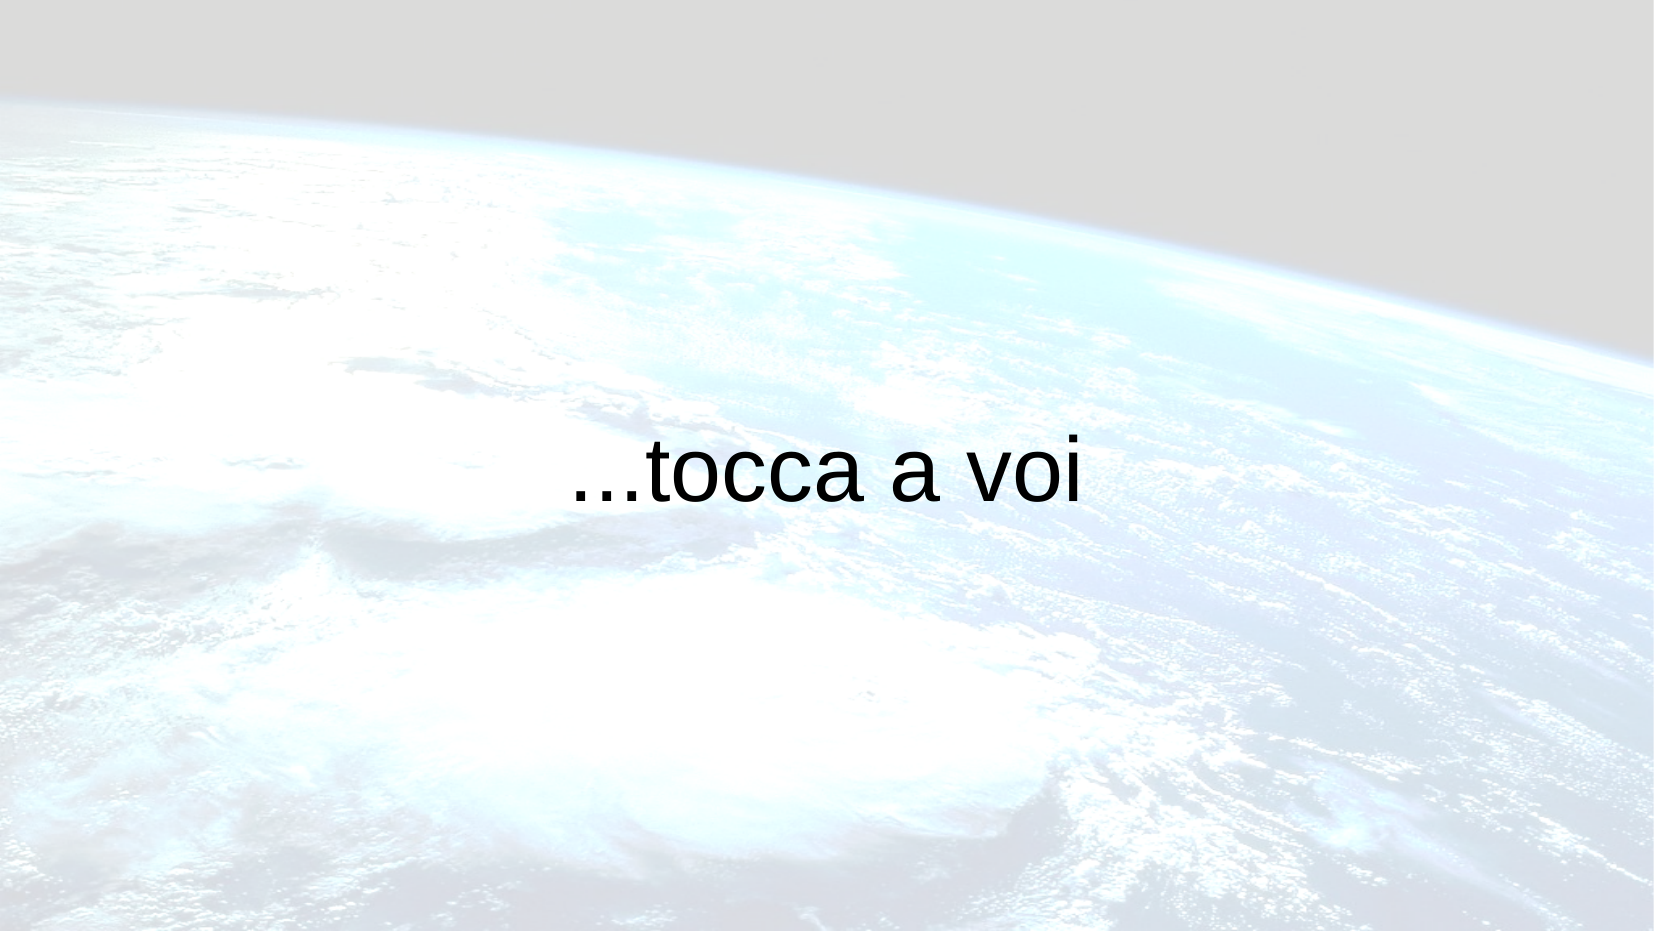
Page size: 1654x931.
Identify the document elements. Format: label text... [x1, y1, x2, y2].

text_box ...tocca a voi [82, 387, 1571, 543]
picture [0, 0, 1654, 931]
